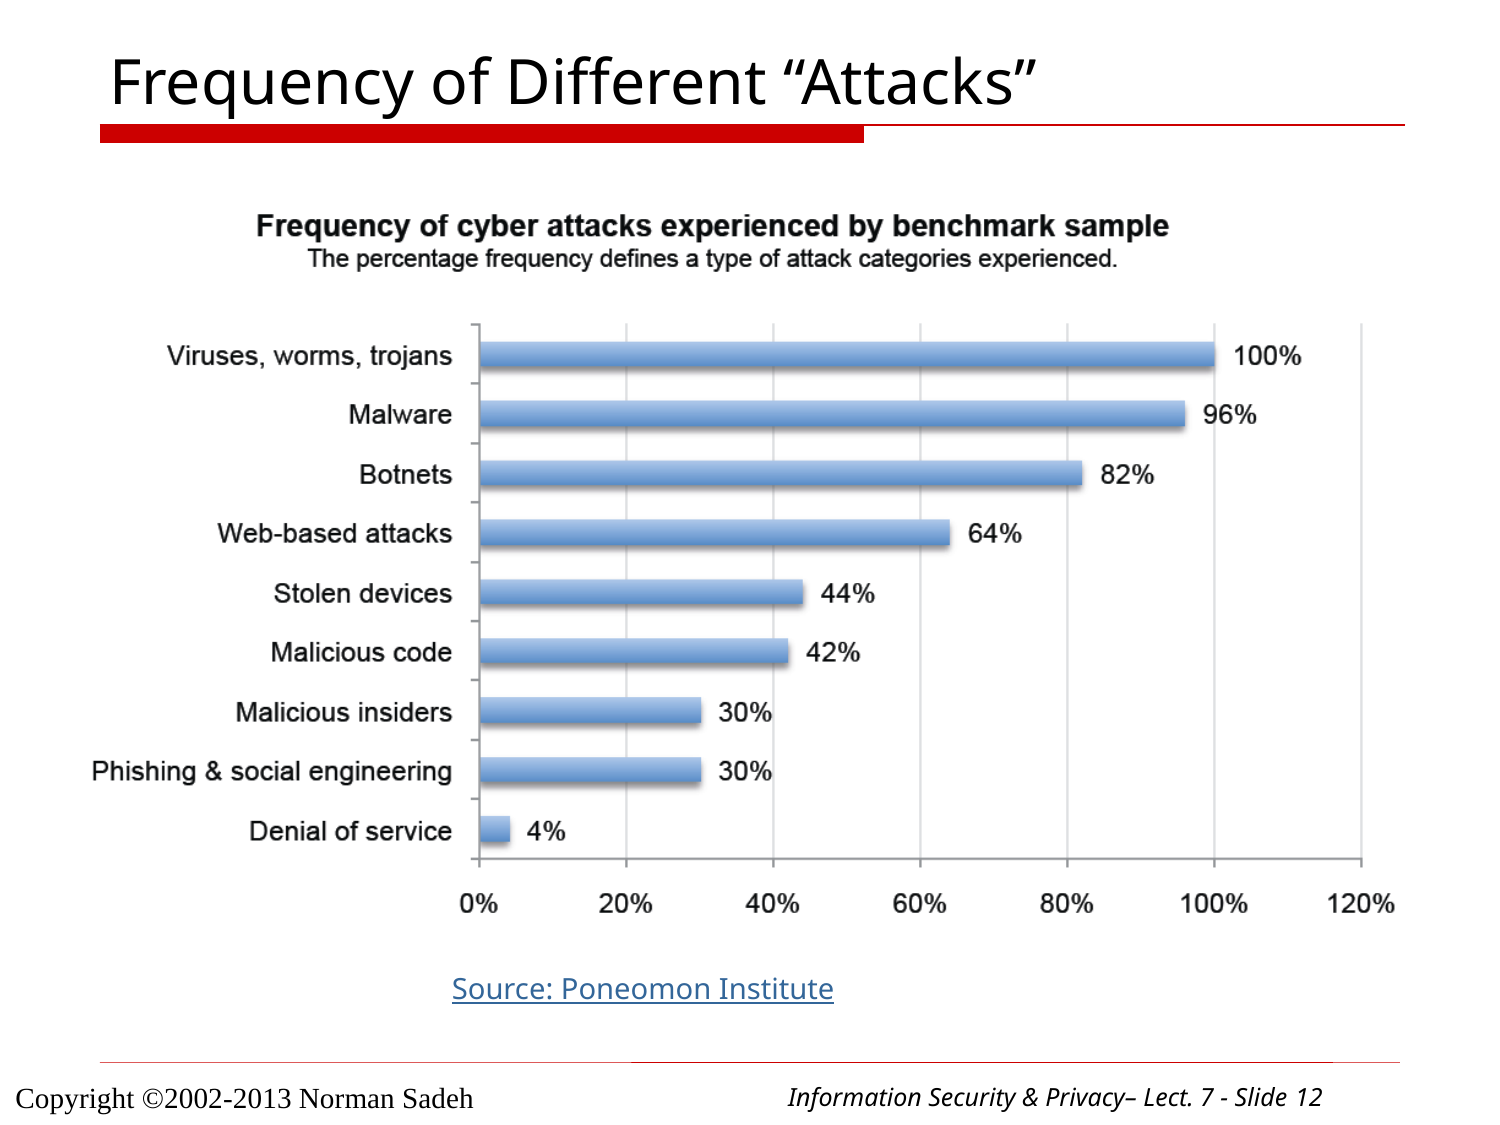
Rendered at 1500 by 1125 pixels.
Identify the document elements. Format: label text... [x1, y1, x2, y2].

picture [0, 203, 1431, 939]
title Frequency of Different “Attacks” [93, 24, 1407, 126]
text_box Source: Poneomon Institute [437, 963, 850, 1018]
